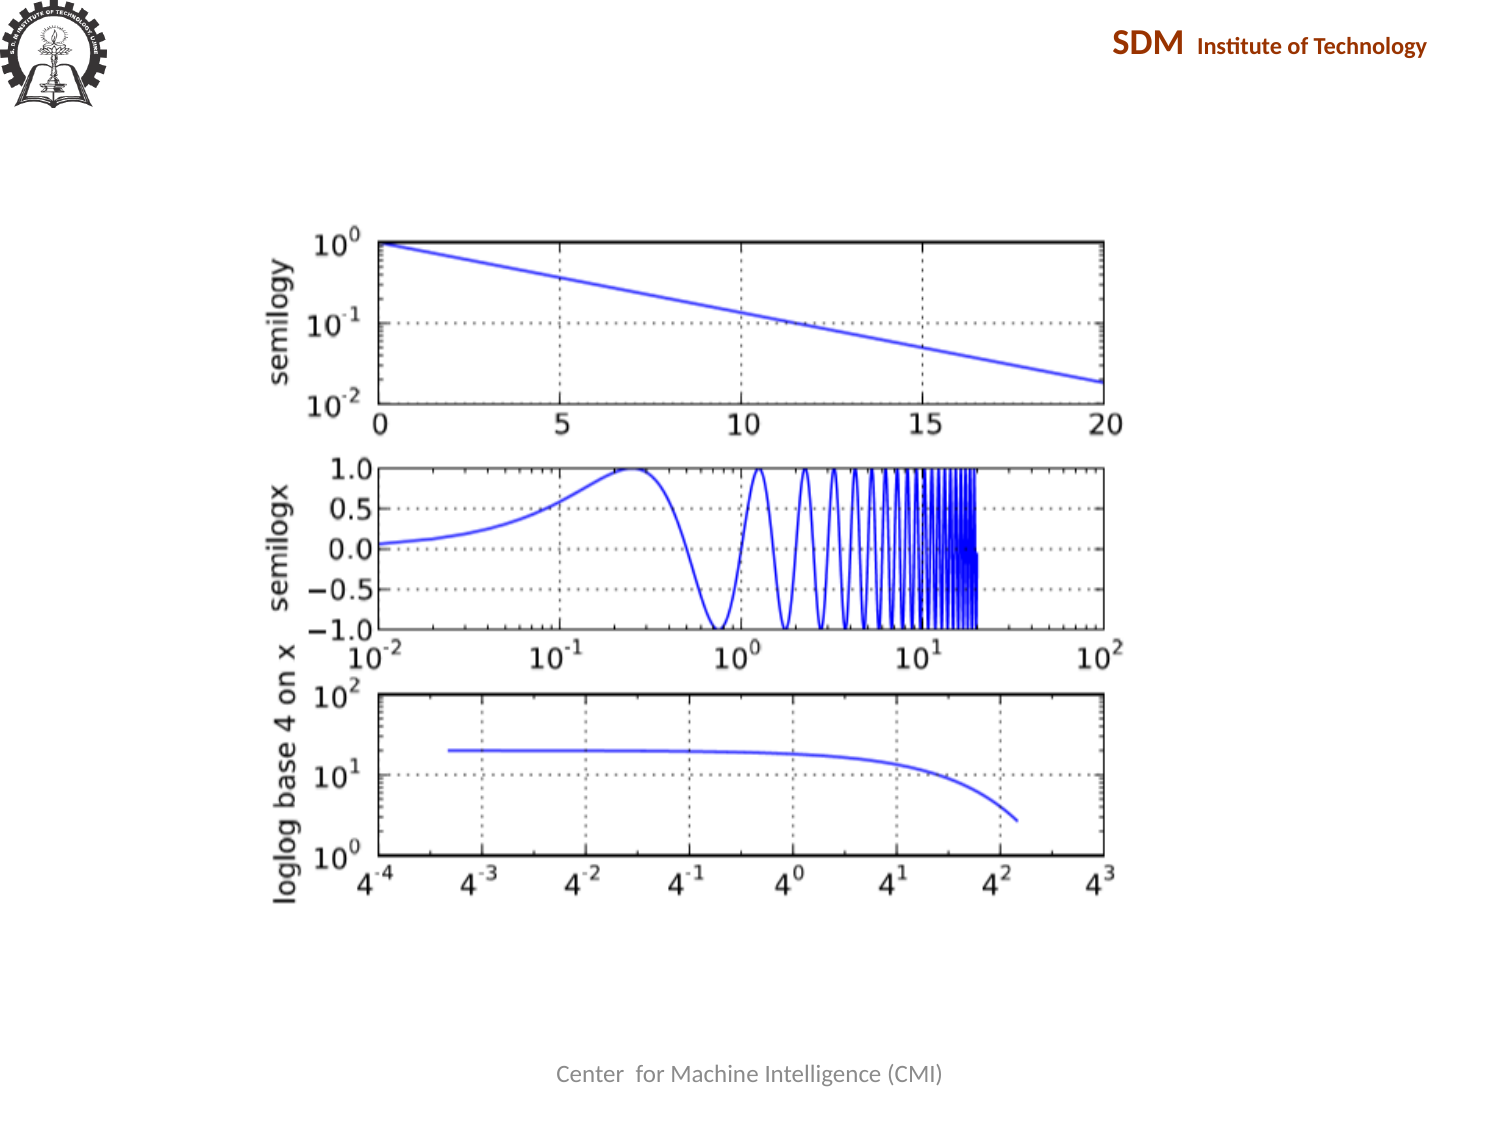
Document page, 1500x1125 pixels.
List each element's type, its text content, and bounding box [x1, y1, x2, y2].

picture [209, 187, 1291, 938]
footer Center for Machine Intelligence (CMI) [512, 1042, 988, 1103]
picture [0, 0, 107, 108]
